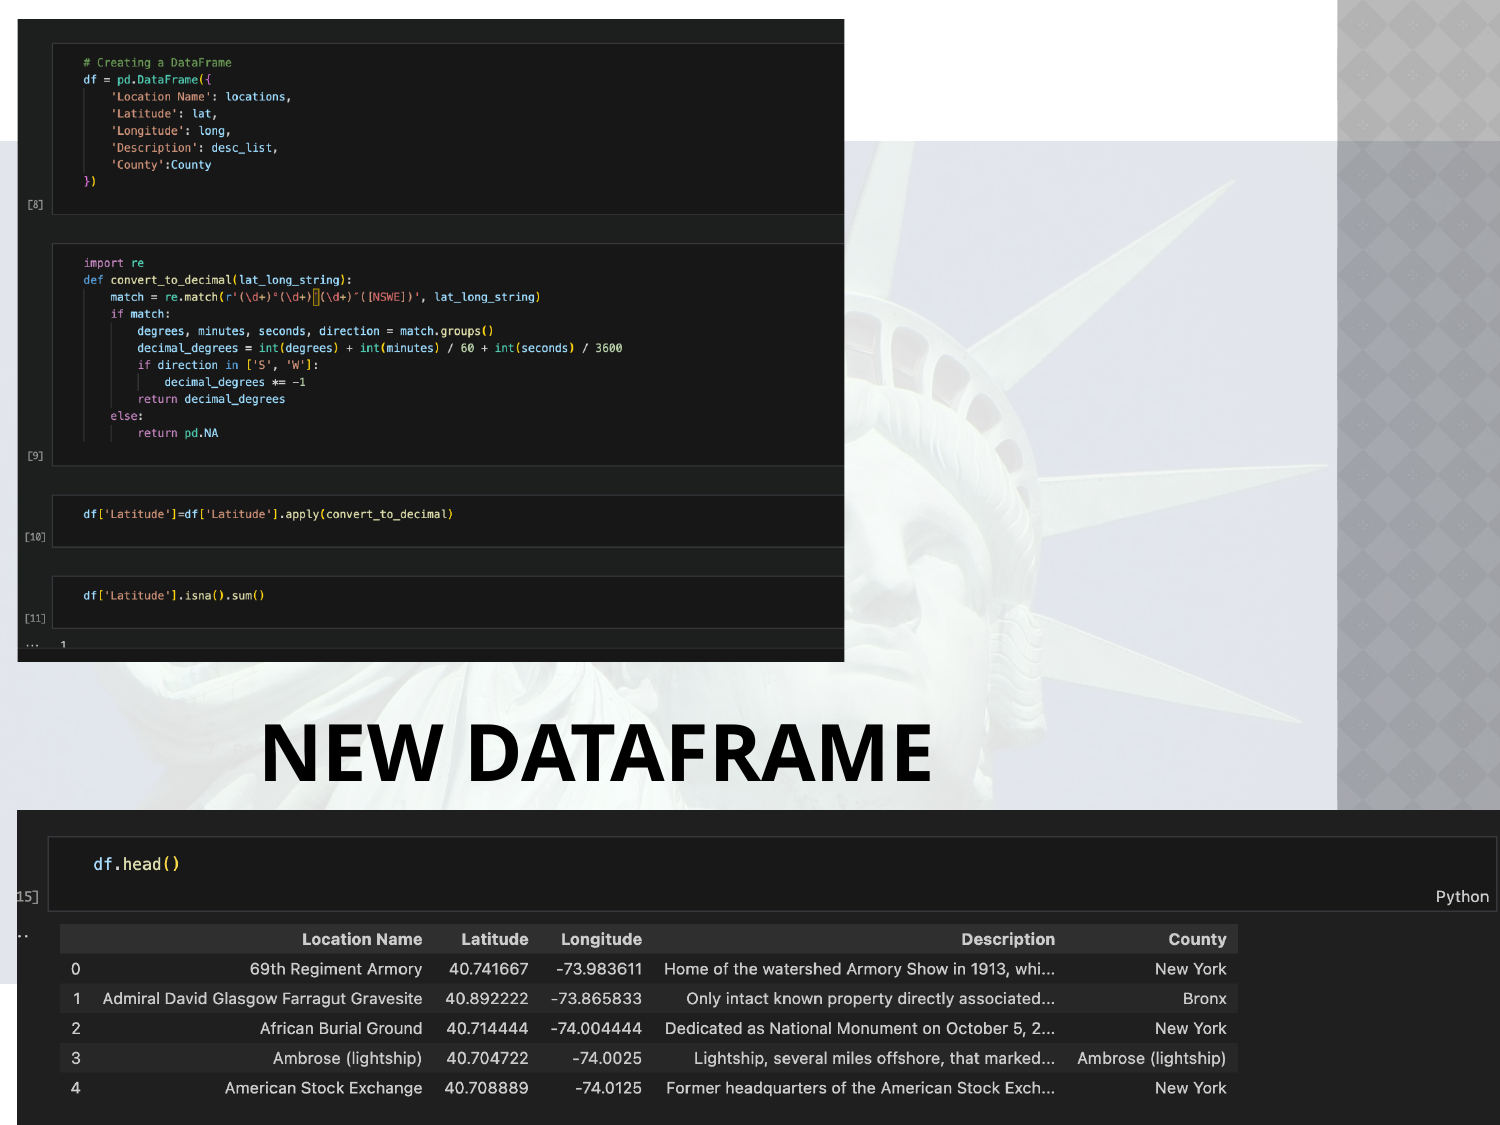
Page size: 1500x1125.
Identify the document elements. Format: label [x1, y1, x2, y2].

list [17, 18, 845, 662]
picture [0, 140, 1500, 1125]
